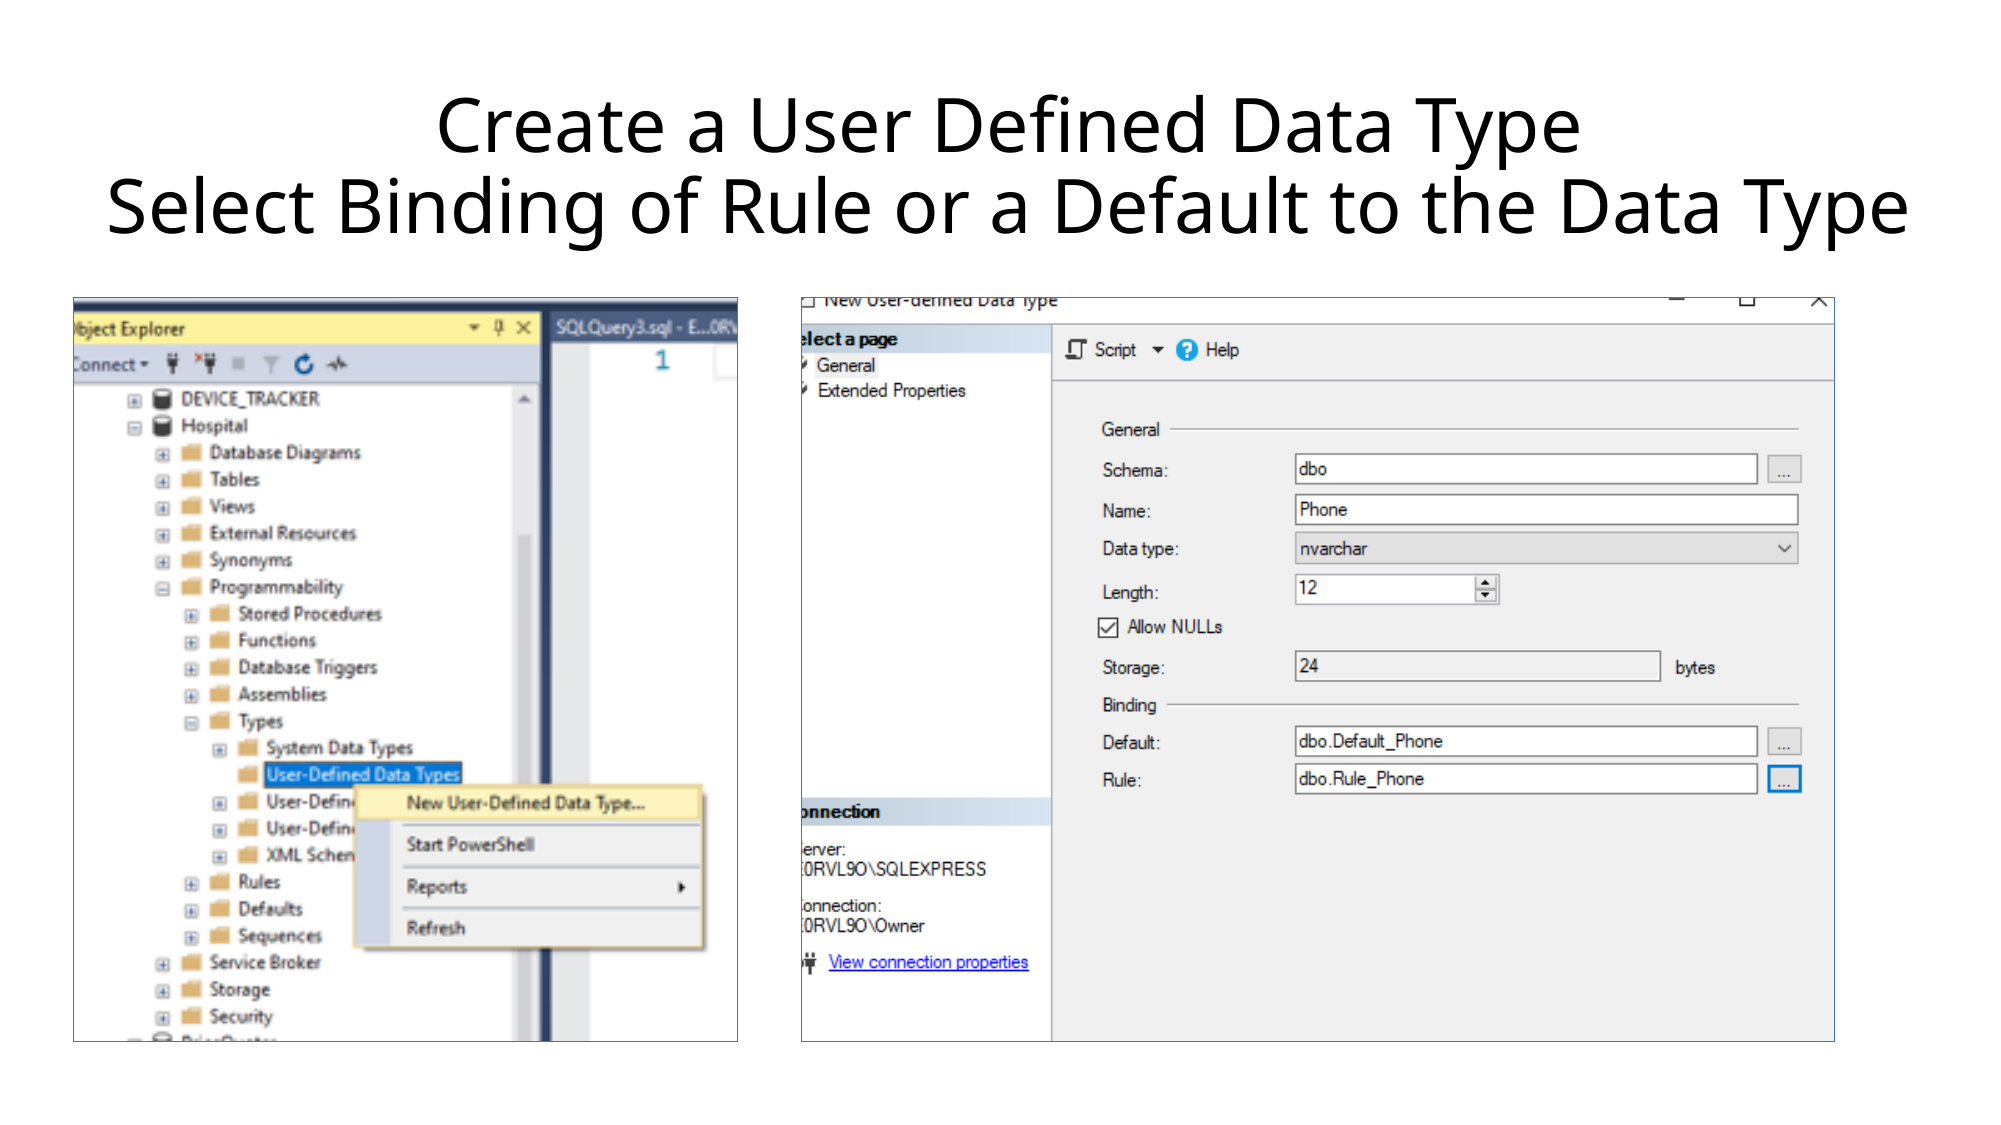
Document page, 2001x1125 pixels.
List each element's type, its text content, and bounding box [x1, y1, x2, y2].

title Create a User Defined Data Type Select Binding of Rule or a Default to the Data Type [73, 59, 1945, 278]
picture [801, 297, 1835, 1042]
picture [73, 297, 738, 1042]
